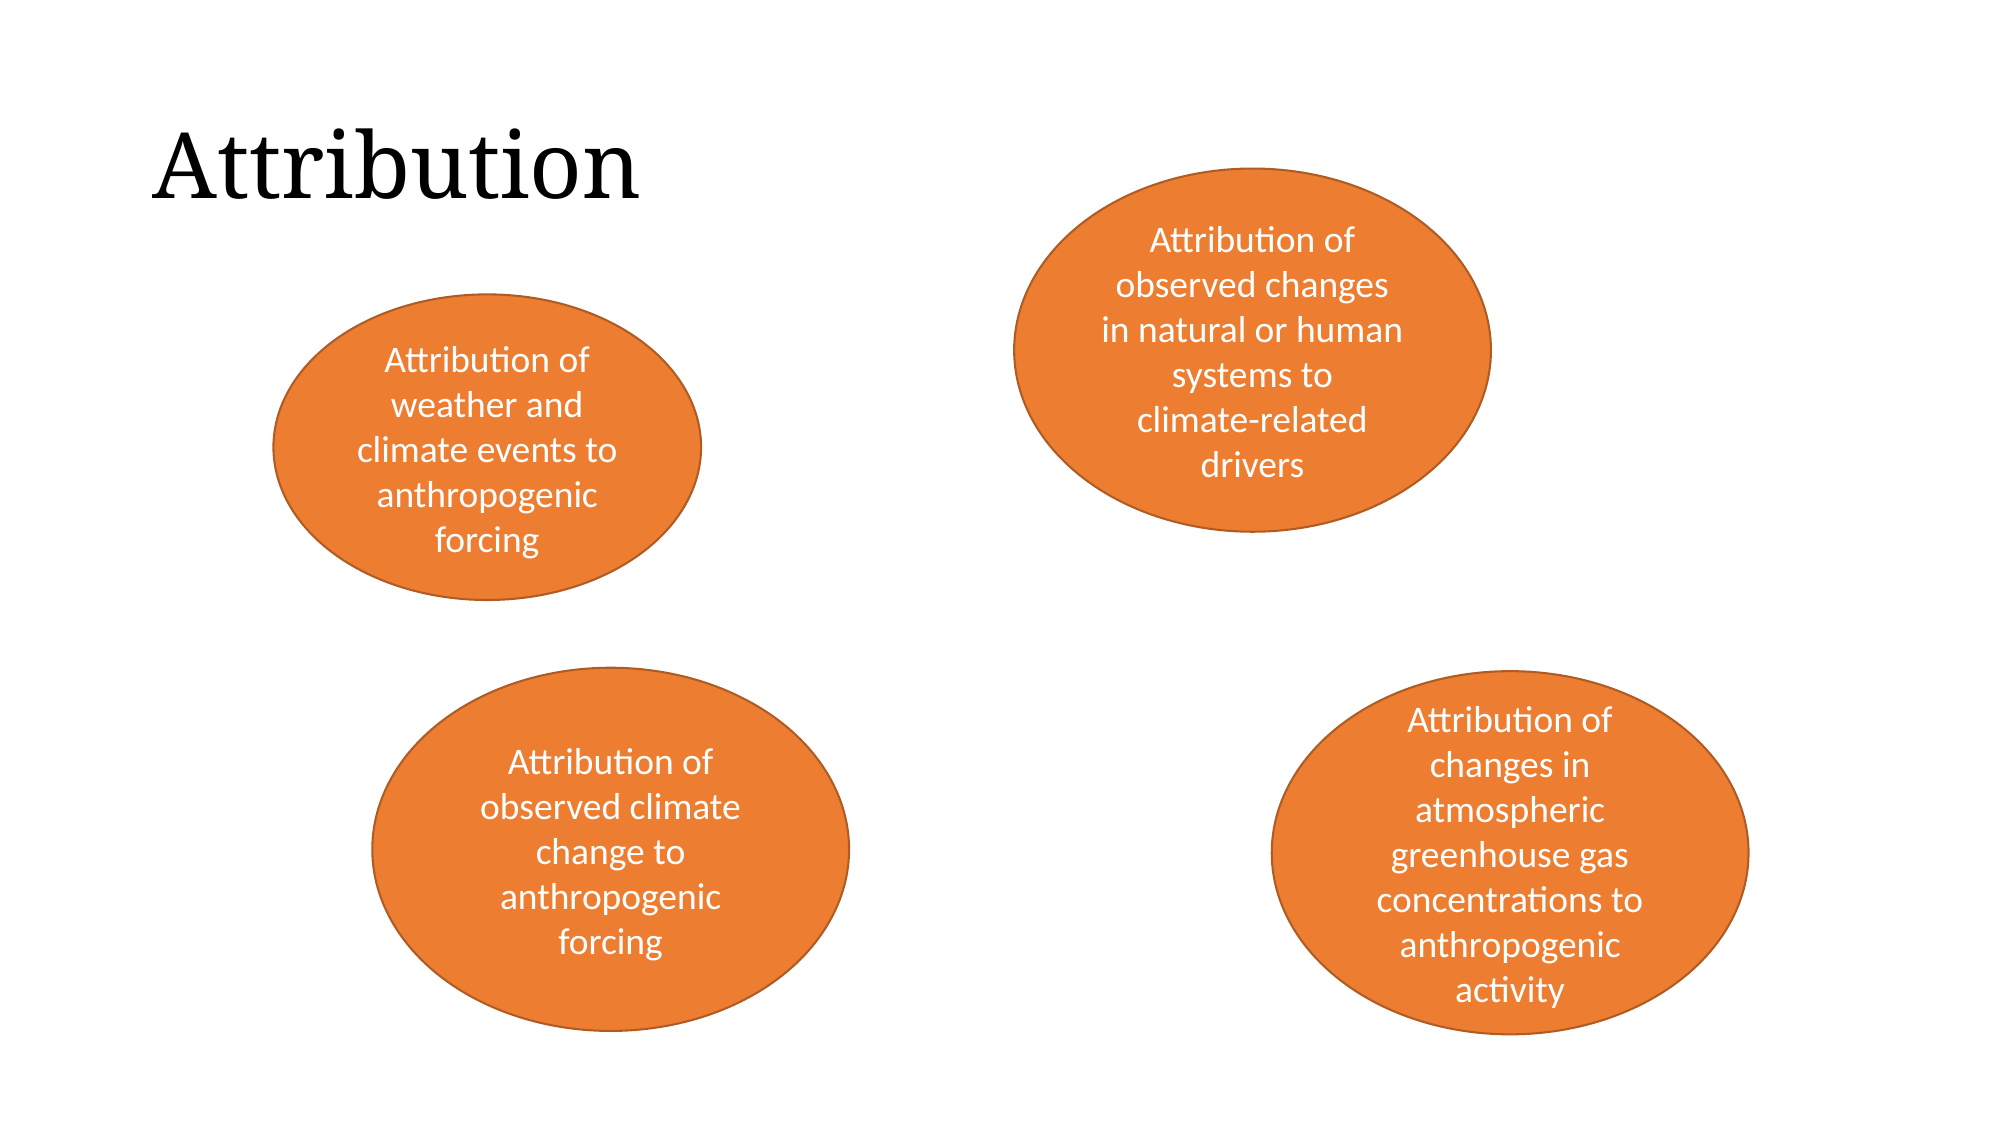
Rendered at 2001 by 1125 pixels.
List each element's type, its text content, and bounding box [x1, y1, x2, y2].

title Attribution [137, 59, 1863, 278]
text_box Attribution of weather and climate events to anthropogenic forcing [272, 293, 703, 602]
text_box Attribution of observed climate change to anthropogenic forcing [371, 666, 851, 1032]
text_box Attribution of observed changes in natural or human systems to climate-related drivers [1013, 167, 1492, 533]
text_box Attribution of changes in atmospheric greenhouse gas concentrations to anthropogenic activity [1270, 670, 1750, 1036]
